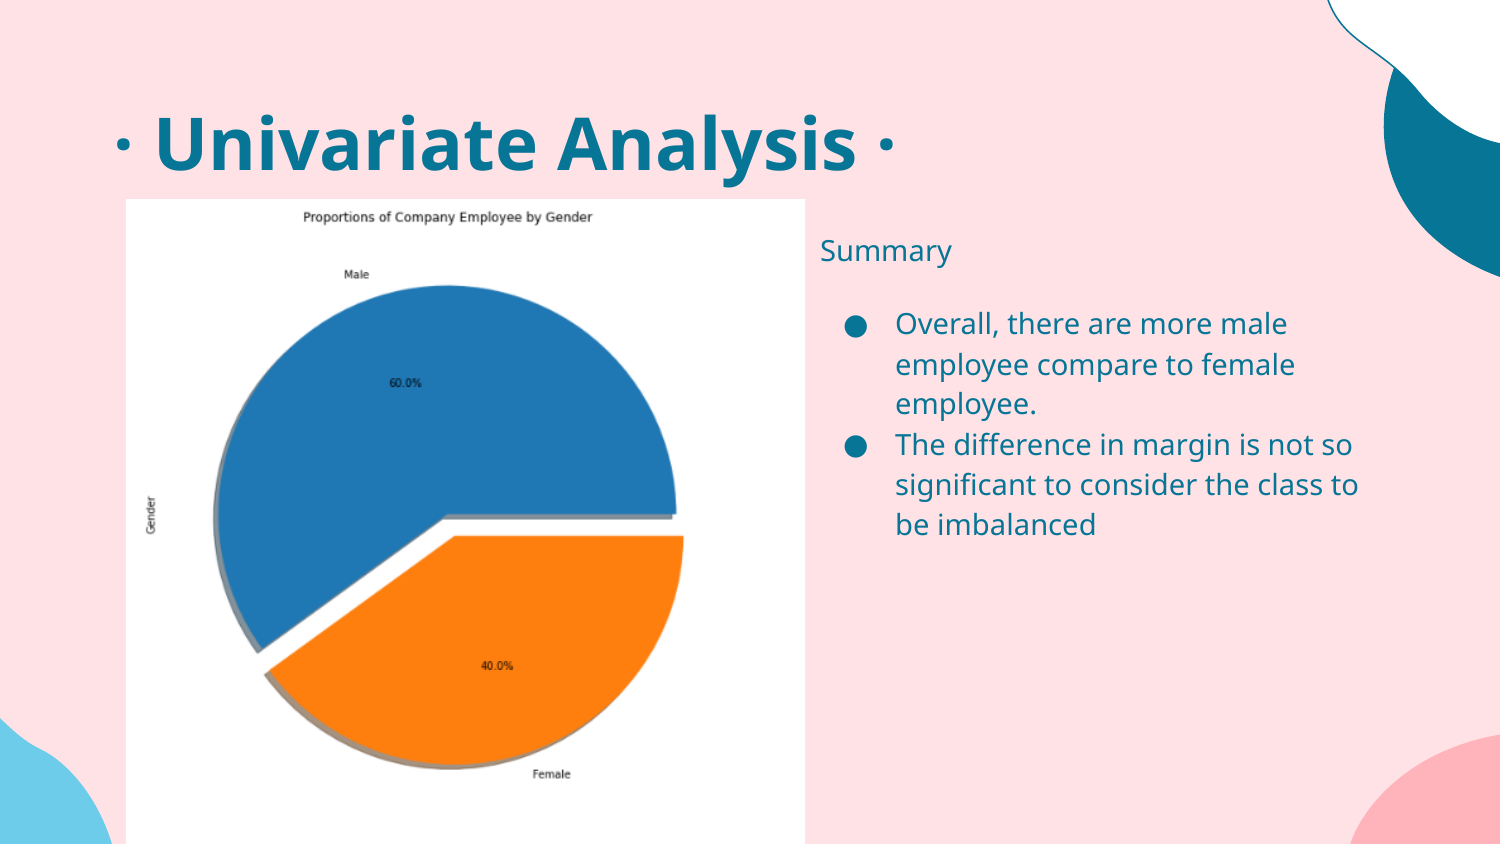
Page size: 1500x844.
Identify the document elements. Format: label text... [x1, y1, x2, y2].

title · Univariate Analysis · [98, 82, 1401, 177]
picture [125, 199, 806, 844]
list Summary Overall, there are more male employee compare to female employee. The difference in margin is not so significant to consider the class to be imbalanced [810, 211, 1400, 776]
